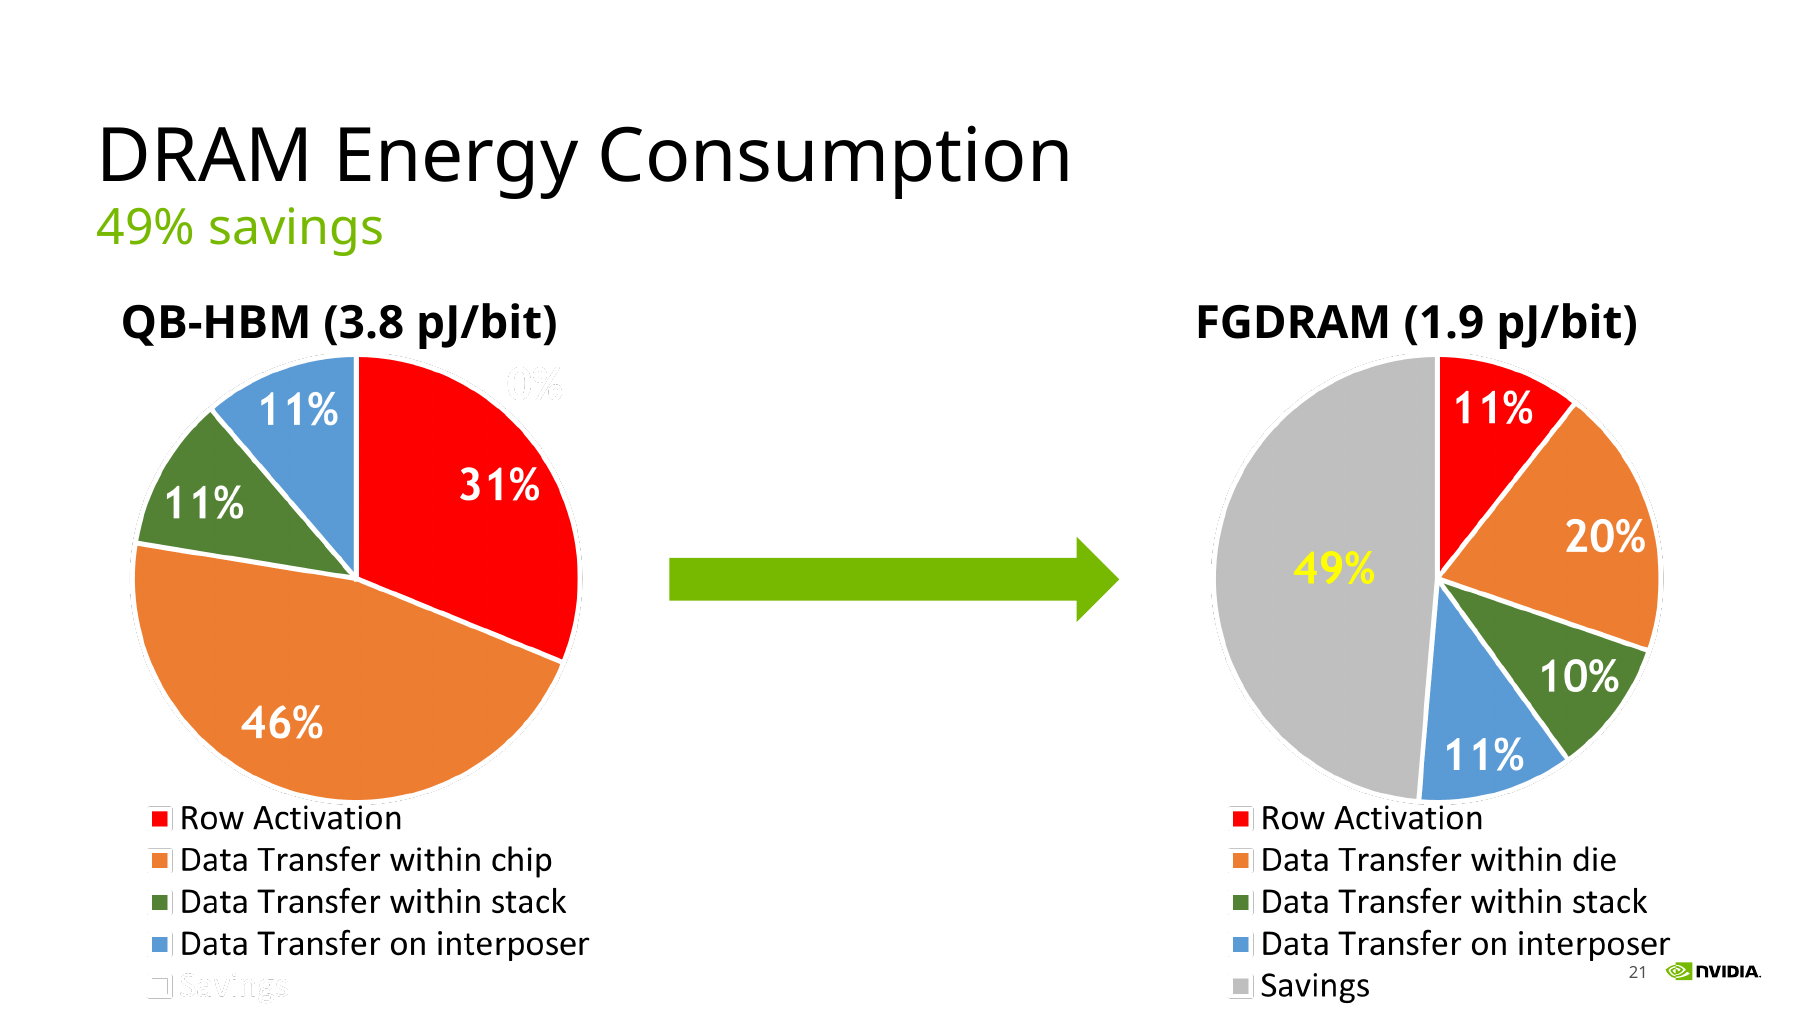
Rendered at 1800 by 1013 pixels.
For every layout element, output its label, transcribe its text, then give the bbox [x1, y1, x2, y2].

text_box QB-HBM (3.8 pJ/bit) [80, 290, 599, 352]
text_box FGDRAM (1.9 pJ/bit) [1157, 290, 1676, 353]
picture [1118, 354, 1766, 1013]
title DRAM Energy Consumption [81, 108, 1719, 193]
list 49% savings [81, 193, 1719, 281]
picture [34, 353, 686, 1013]
text_box [691, 534, 1113, 624]
